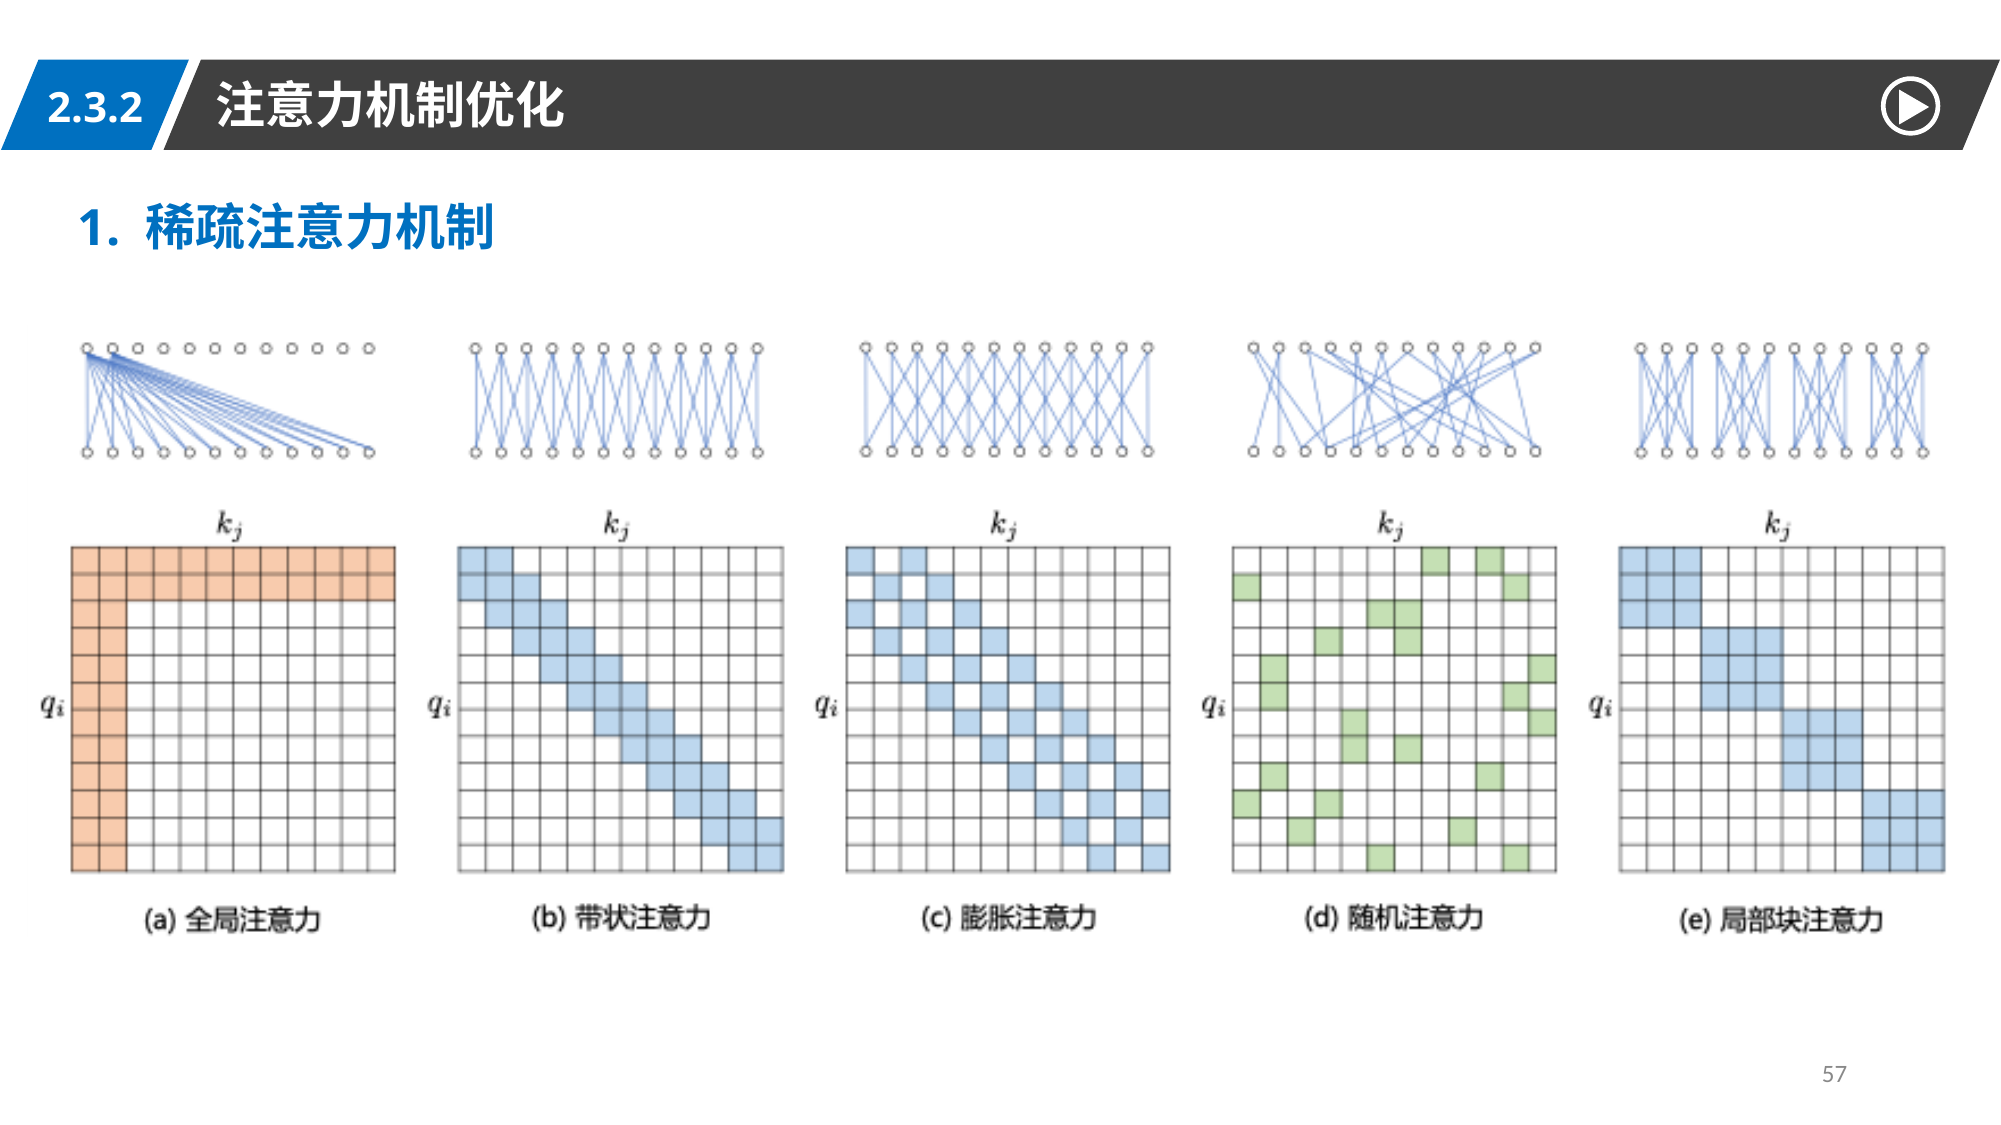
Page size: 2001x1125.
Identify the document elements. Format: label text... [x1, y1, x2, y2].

text_box 1. 稀疏注意力机制 [62, 173, 1900, 263]
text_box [1883, 78, 1939, 134]
picture [26, 324, 1960, 937]
text_box [32, 59, 189, 120]
text_box 注意力机制优化 [200, 66, 581, 142]
text_box [1, 89, 157, 150]
text_box [163, 59, 2000, 150]
text_box 2.3.2 [26, 73, 164, 138]
slide_number 57 [1412, 1042, 1863, 1103]
